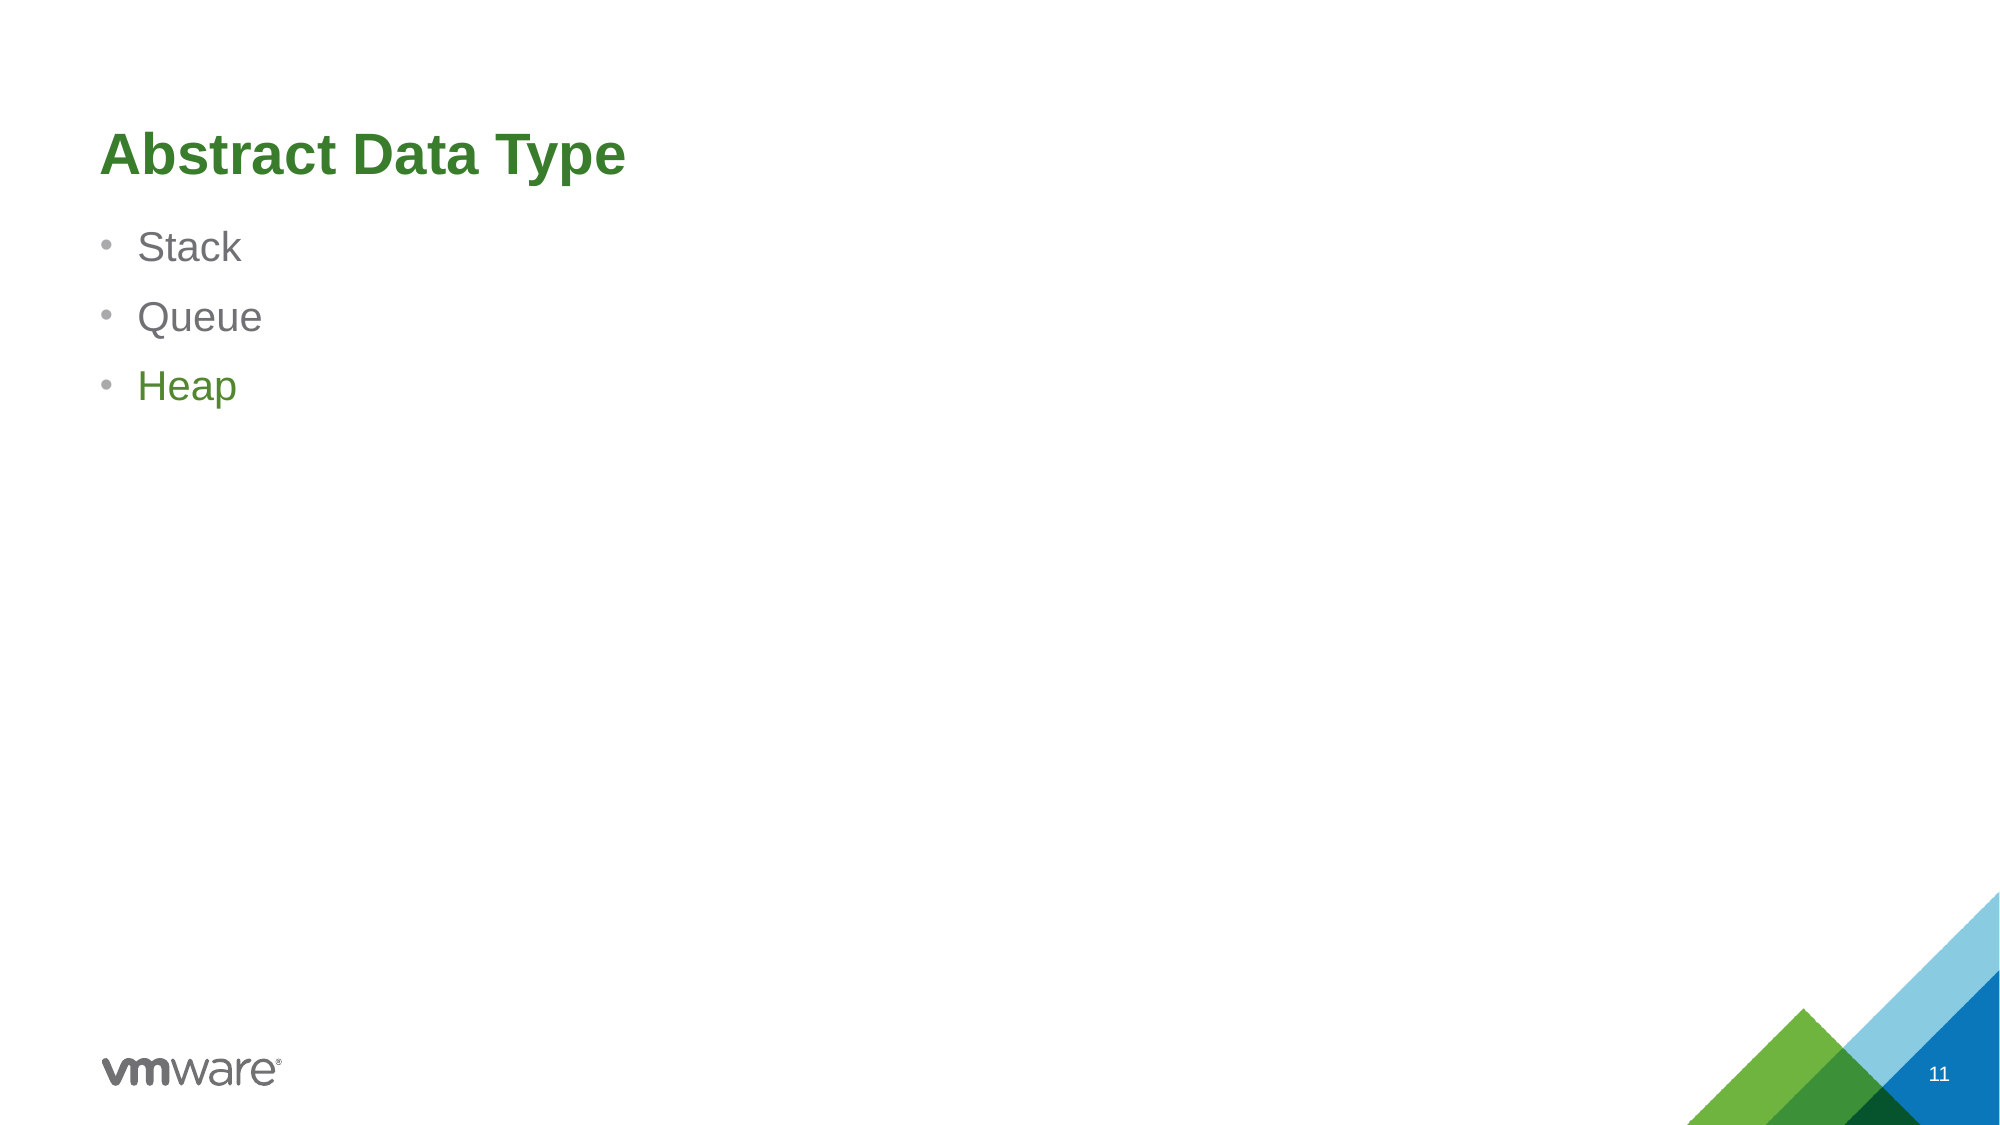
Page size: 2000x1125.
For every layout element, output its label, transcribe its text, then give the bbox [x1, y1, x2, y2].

picture [1674, 887, 2000, 1125]
slide_number 11 [1902, 1060, 1977, 1085]
title Abstract Data Type [99, 54, 1900, 188]
list Stack Queue Heap [99, 224, 1900, 988]
